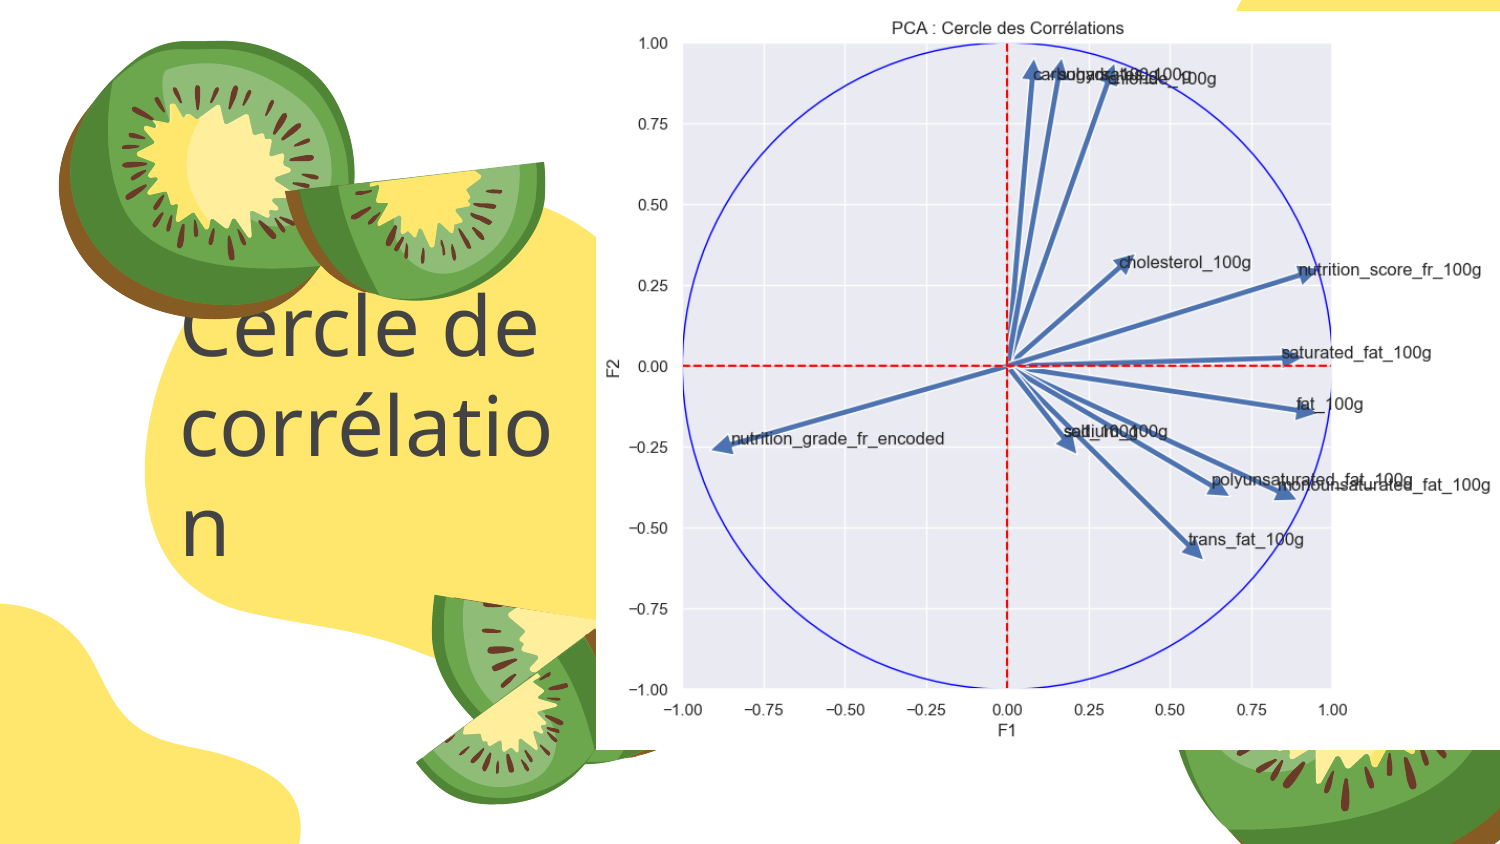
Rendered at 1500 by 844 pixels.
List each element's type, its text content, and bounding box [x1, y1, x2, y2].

subtitle Cercle de corrélation [179, 355, 587, 492]
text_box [1090, 756, 1500, 844]
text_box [259, 54, 572, 354]
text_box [415, 594, 739, 805]
picture [596, 11, 1500, 750]
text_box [5, 0, 415, 384]
